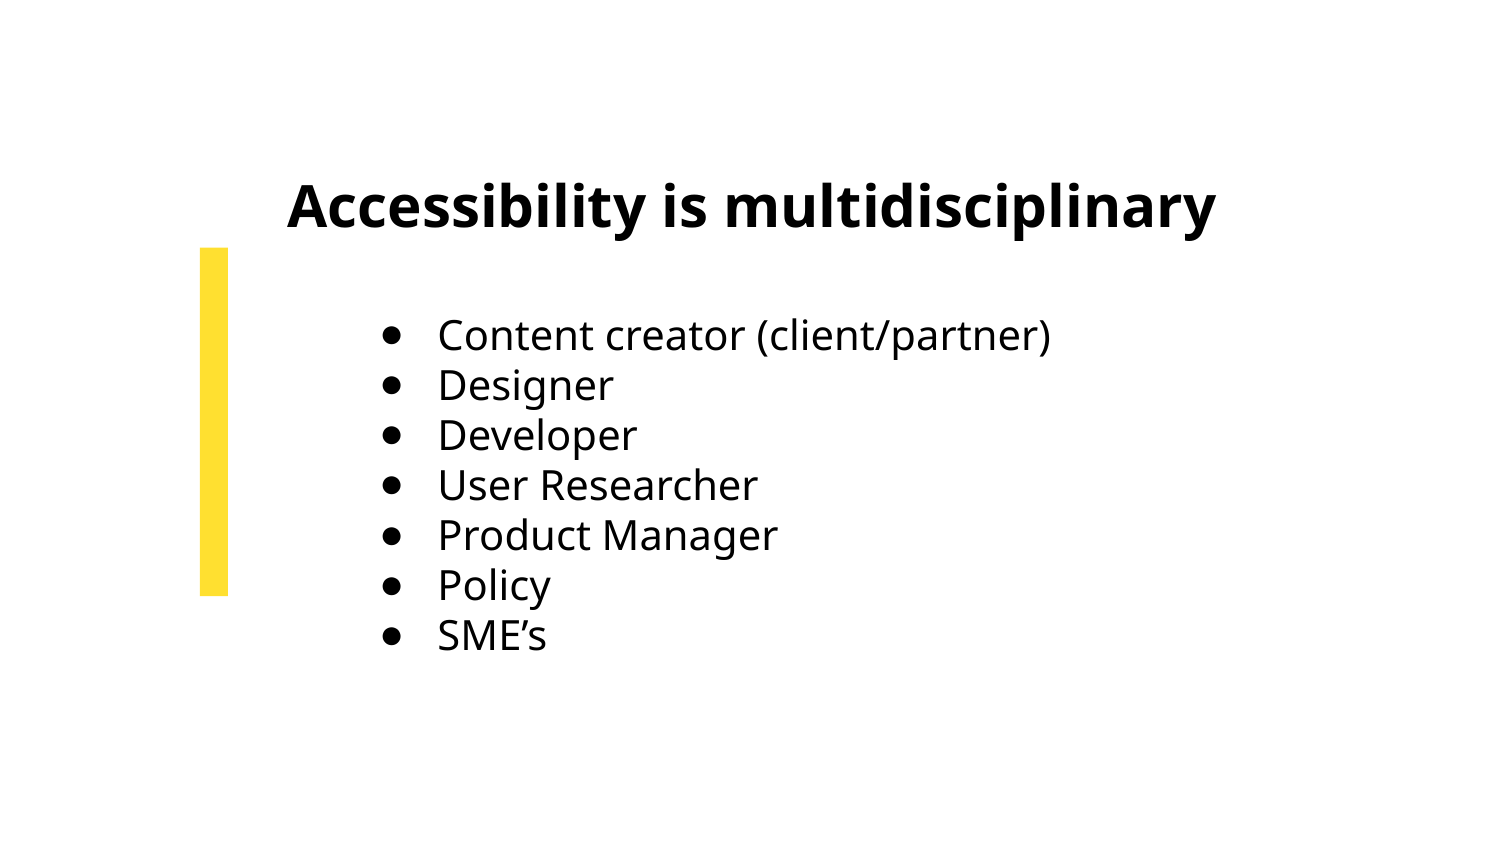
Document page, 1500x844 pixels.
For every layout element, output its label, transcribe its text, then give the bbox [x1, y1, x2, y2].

title Accessibility is multidisciplinary Content creator (client/partner) Designer Developer User Researcher Product Manager Policy SME’s [272, 153, 1469, 262]
